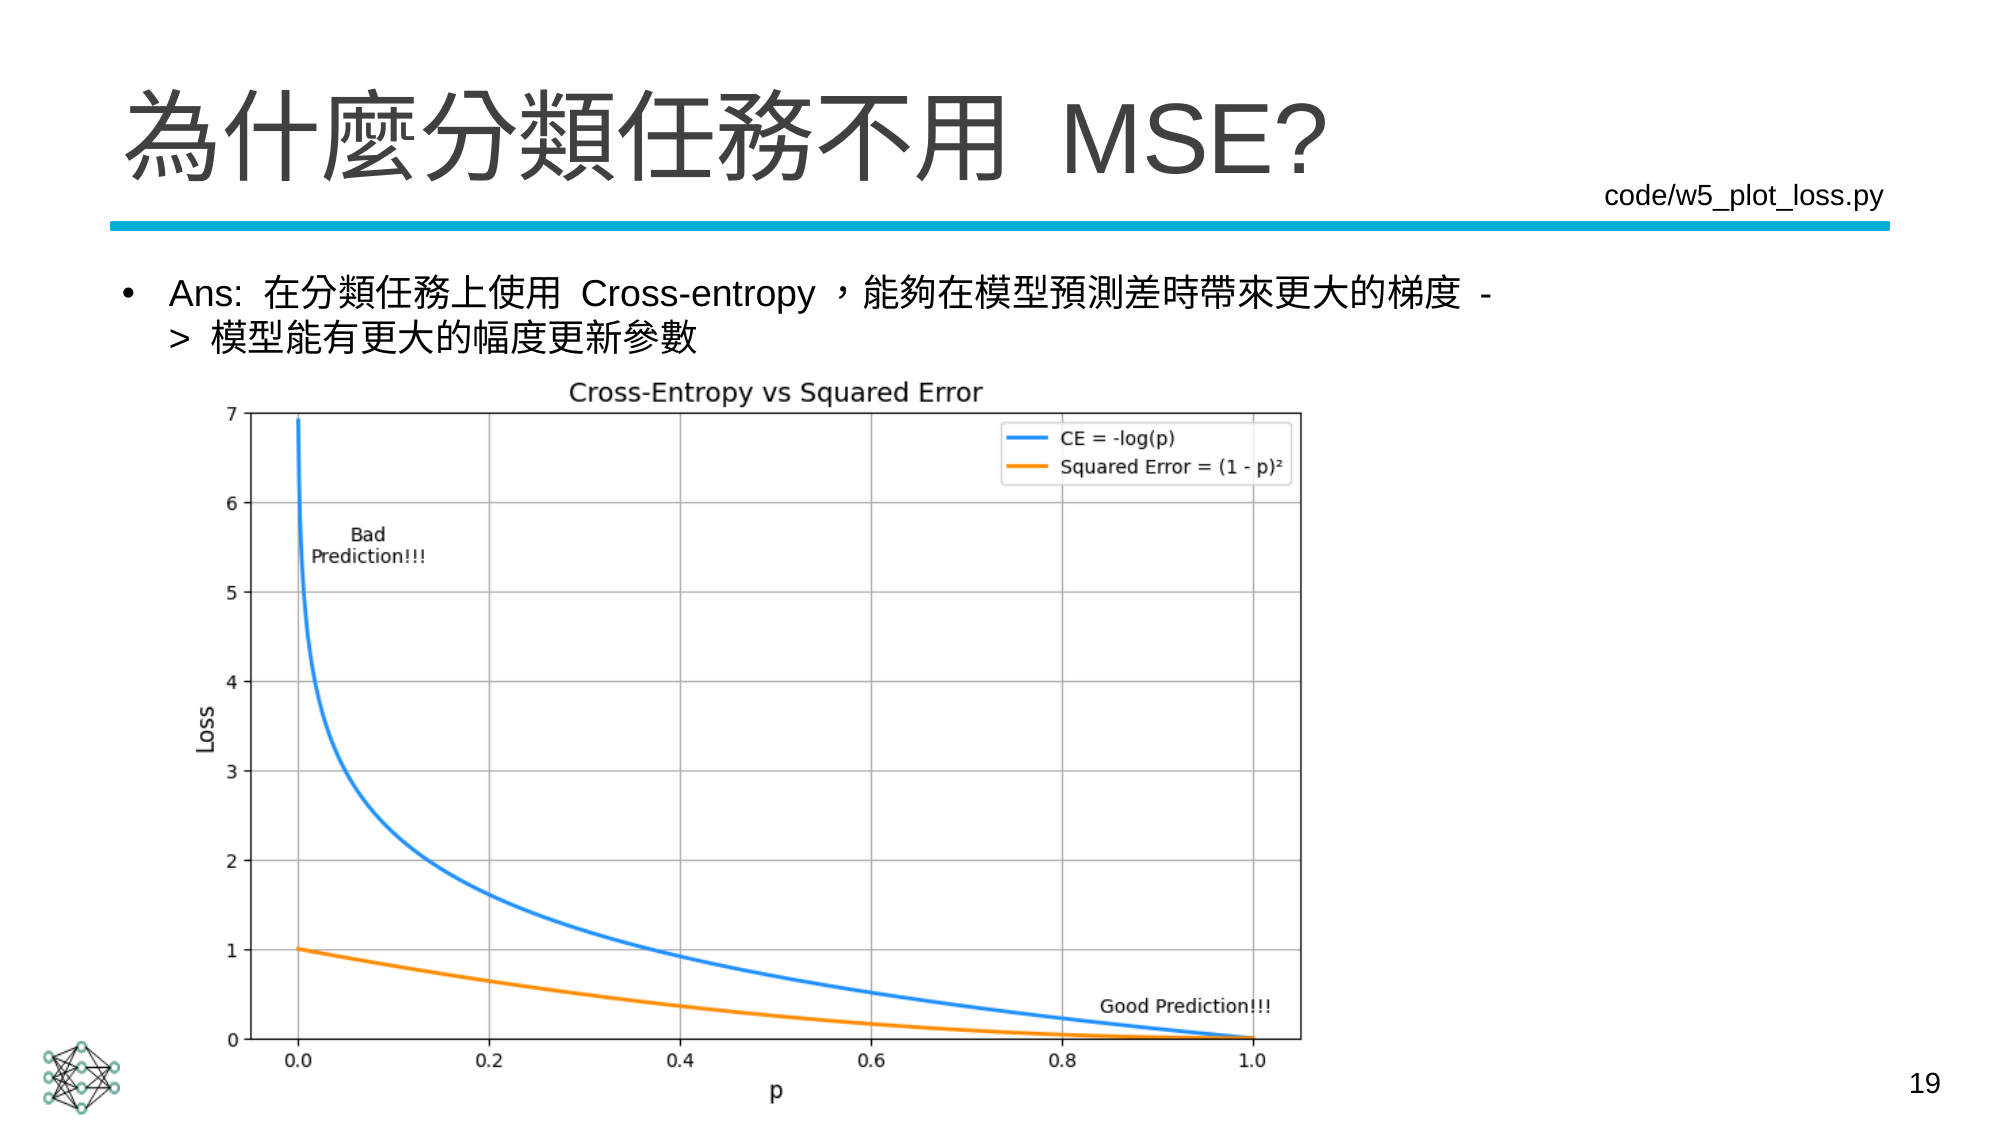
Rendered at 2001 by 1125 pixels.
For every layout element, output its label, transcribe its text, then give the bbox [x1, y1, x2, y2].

text_box Ans: 在分類任務上使用 Cross-entropy，能夠在模型預測差時帶來更大的梯度 -> 模型能有更大的幅度更新參數 [107, 262, 1528, 367]
picture [43, 1041, 120, 1116]
text_box code/w5_plot_loss.py [1589, 169, 1919, 219]
slide_number 19 [1740, 1052, 1957, 1113]
picture [179, 367, 1315, 1117]
title 為什麼分類任務不用 MSE? [107, 58, 1899, 228]
